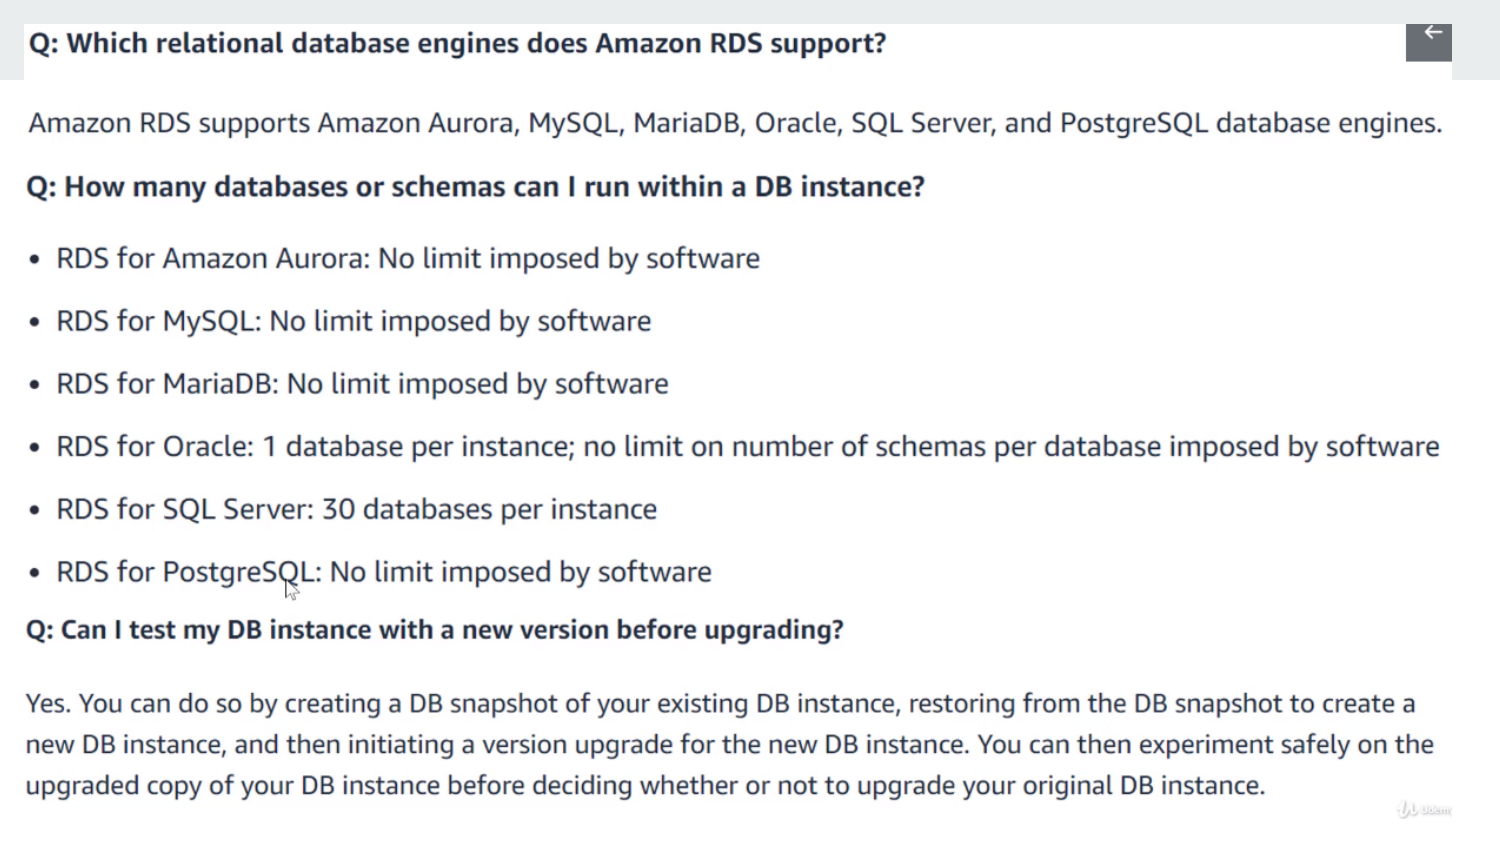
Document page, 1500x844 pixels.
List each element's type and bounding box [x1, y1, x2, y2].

picture [24, 24, 1452, 819]
